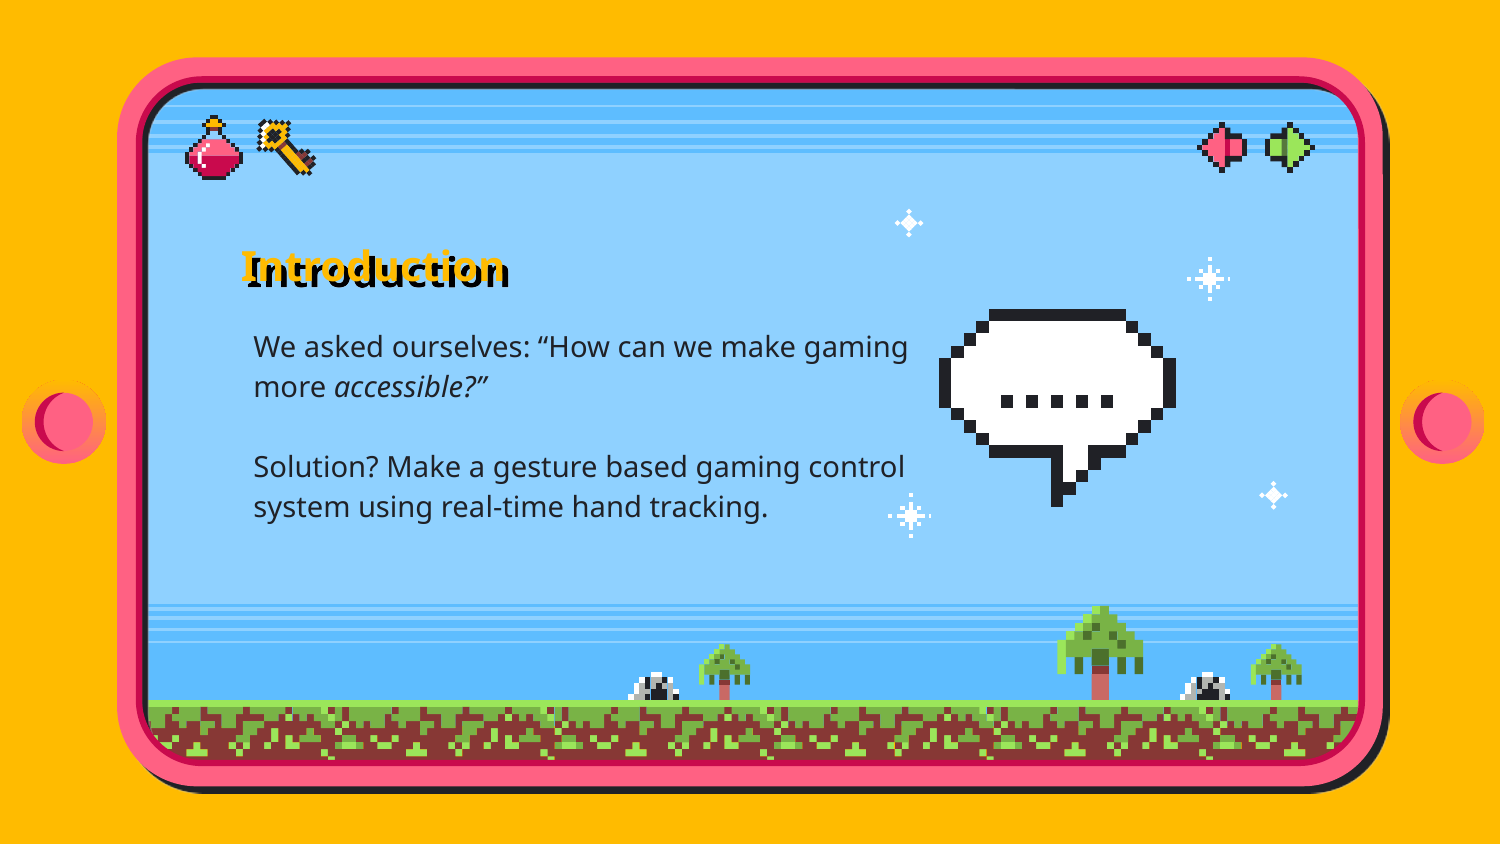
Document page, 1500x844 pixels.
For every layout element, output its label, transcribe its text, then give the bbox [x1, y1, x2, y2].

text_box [1250, 644, 1302, 701]
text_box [184, 114, 244, 181]
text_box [256, 118, 317, 177]
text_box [888, 493, 932, 539]
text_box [627, 671, 679, 701]
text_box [1186, 256, 1230, 302]
list We asked ourselves: “How can we make gaming more accessible?” Solution? Make a gesture based gaming control system using real-time hand tracking. [238, 307, 936, 582]
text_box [699, 644, 751, 701]
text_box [1196, 121, 1248, 174]
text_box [1263, 484, 1285, 506]
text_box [1264, 121, 1316, 174]
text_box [898, 212, 920, 234]
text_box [1056, 605, 1144, 701]
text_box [938, 308, 1176, 508]
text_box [1179, 671, 1231, 701]
title Introduction [225, 217, 771, 312]
